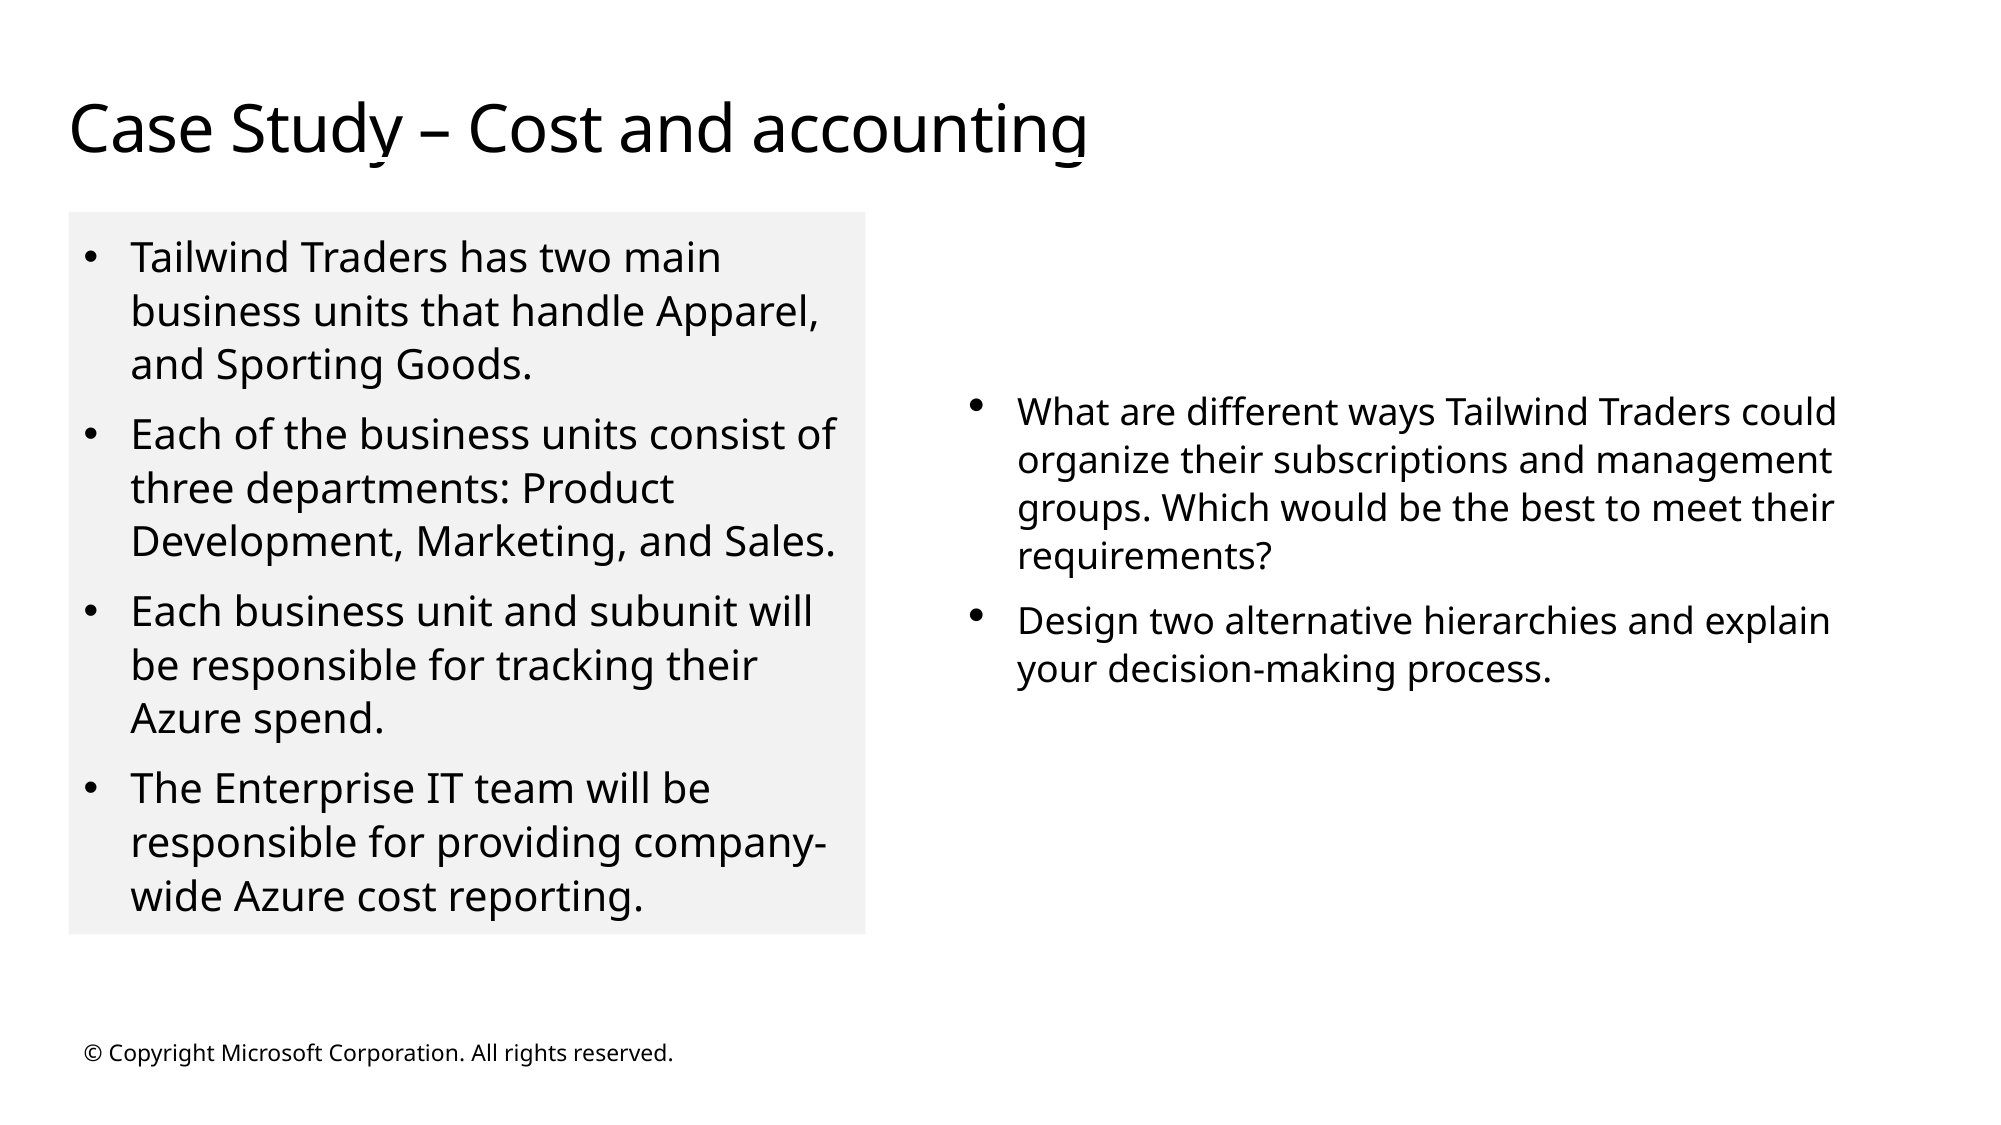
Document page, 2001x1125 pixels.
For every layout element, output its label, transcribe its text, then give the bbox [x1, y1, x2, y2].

text_box What are different ways Tailwind Traders could organize their subscriptions and management groups. Which would be the best to meet their requirements? Design two alternative hierarchies and explain your decision-making process. [880, 377, 1932, 698]
title Case Study – Cost and accounting [68, 72, 1930, 178]
text_box Tailwind Traders has two main business units that handle Apparel, and Sporting Goods. Each of the business units consist of three departments: Product Development, Marketing, and Sales. Each business unit and subunit will be responsible for tracking their Azure spend. The Enterprise IT team will be responsible for providing company-wide Azure cost reporting. [68, 212, 866, 935]
